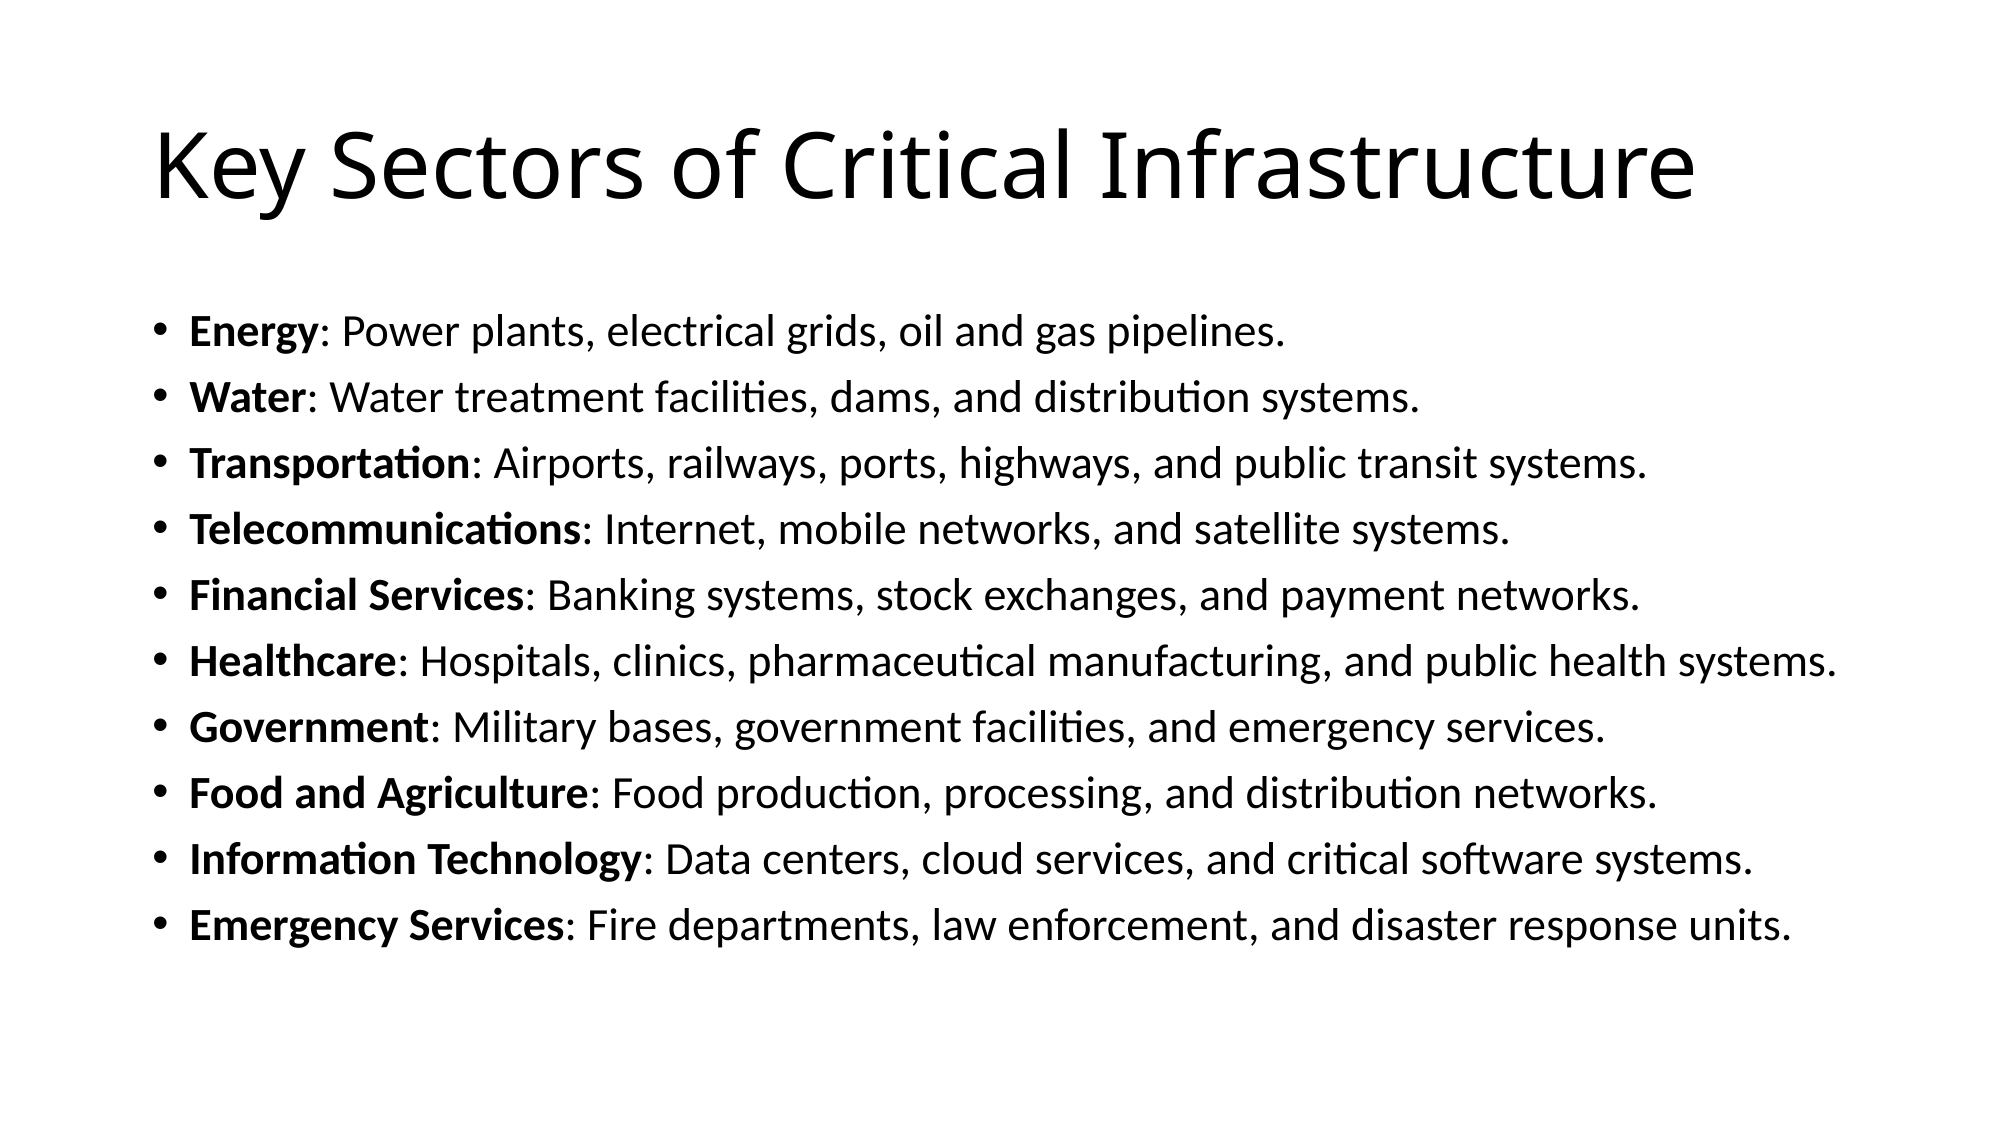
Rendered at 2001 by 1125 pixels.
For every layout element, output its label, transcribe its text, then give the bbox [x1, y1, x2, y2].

list Energy: Power plants, electrical grids, oil and gas pipelines. Water: Water treatment facilities, dams, and distribution systems. Transportation: Airports, railways, ports, highways, and public transit systems. Telecommunications: Internet, mobile networks, and satellite systems. Financial Services: Banking systems, stock exchanges, and payment networks. Healthcare: Hospitals, clinics, pharmaceutical manufacturing, and public health systems. Government: Military bases, government facilities, and emergency services. Food and Agriculture: Food production, processing, and distribution networks. Information Technology: Data centers, cloud services, and critical software systems. Emergency Services: Fire departments, law enforcement, and disaster response units. [137, 299, 1863, 1014]
title Key Sectors of Critical Infrastructure [137, 59, 1863, 278]
